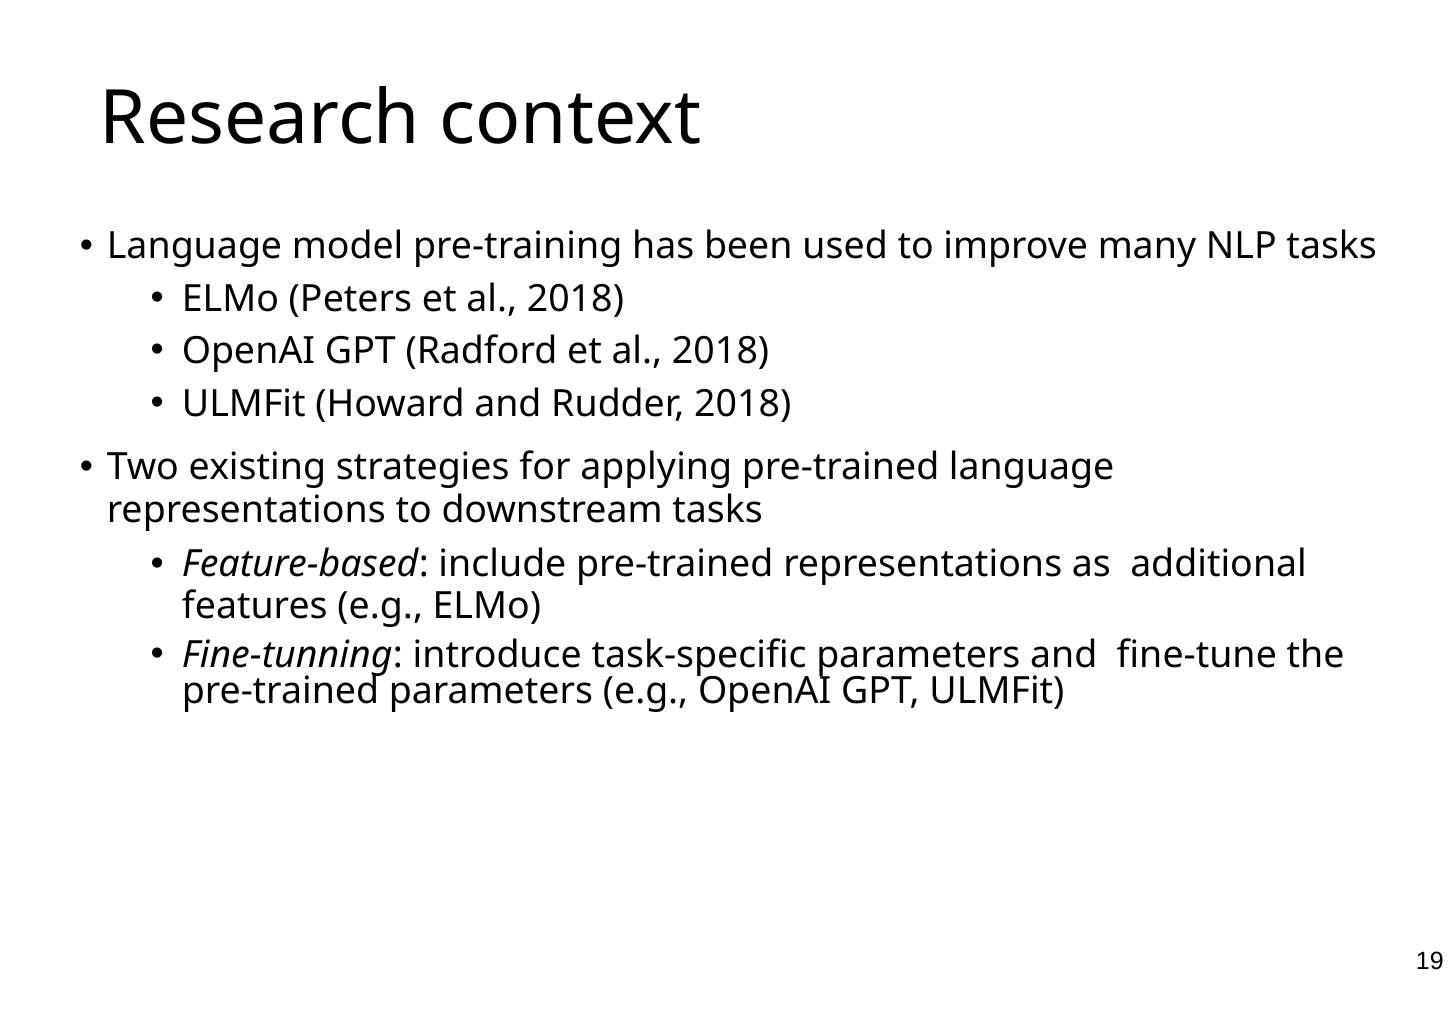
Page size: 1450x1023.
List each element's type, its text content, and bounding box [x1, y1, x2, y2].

slide_number 19 [1356, 944, 1444, 1023]
text_box Research context [97, 66, 977, 182]
text_box Language model pre-training has been used to improve many NLP tasks ELMo (Peters et al., 2018) OpenAI GPT (Radford et al., 2018) ULMFit (Howard and Rudder, 2018) Two existing strategies for applying pre-trained language representations to downstream tasks Feature-based: include pre-trained representations as additional features (e.g., ELMo) Fine-tunning: introduce task-specific parameters and fine-tune the pre-trained parameters (e.g., OpenAI GPT, ULMFit) [67, 208, 1405, 845]
